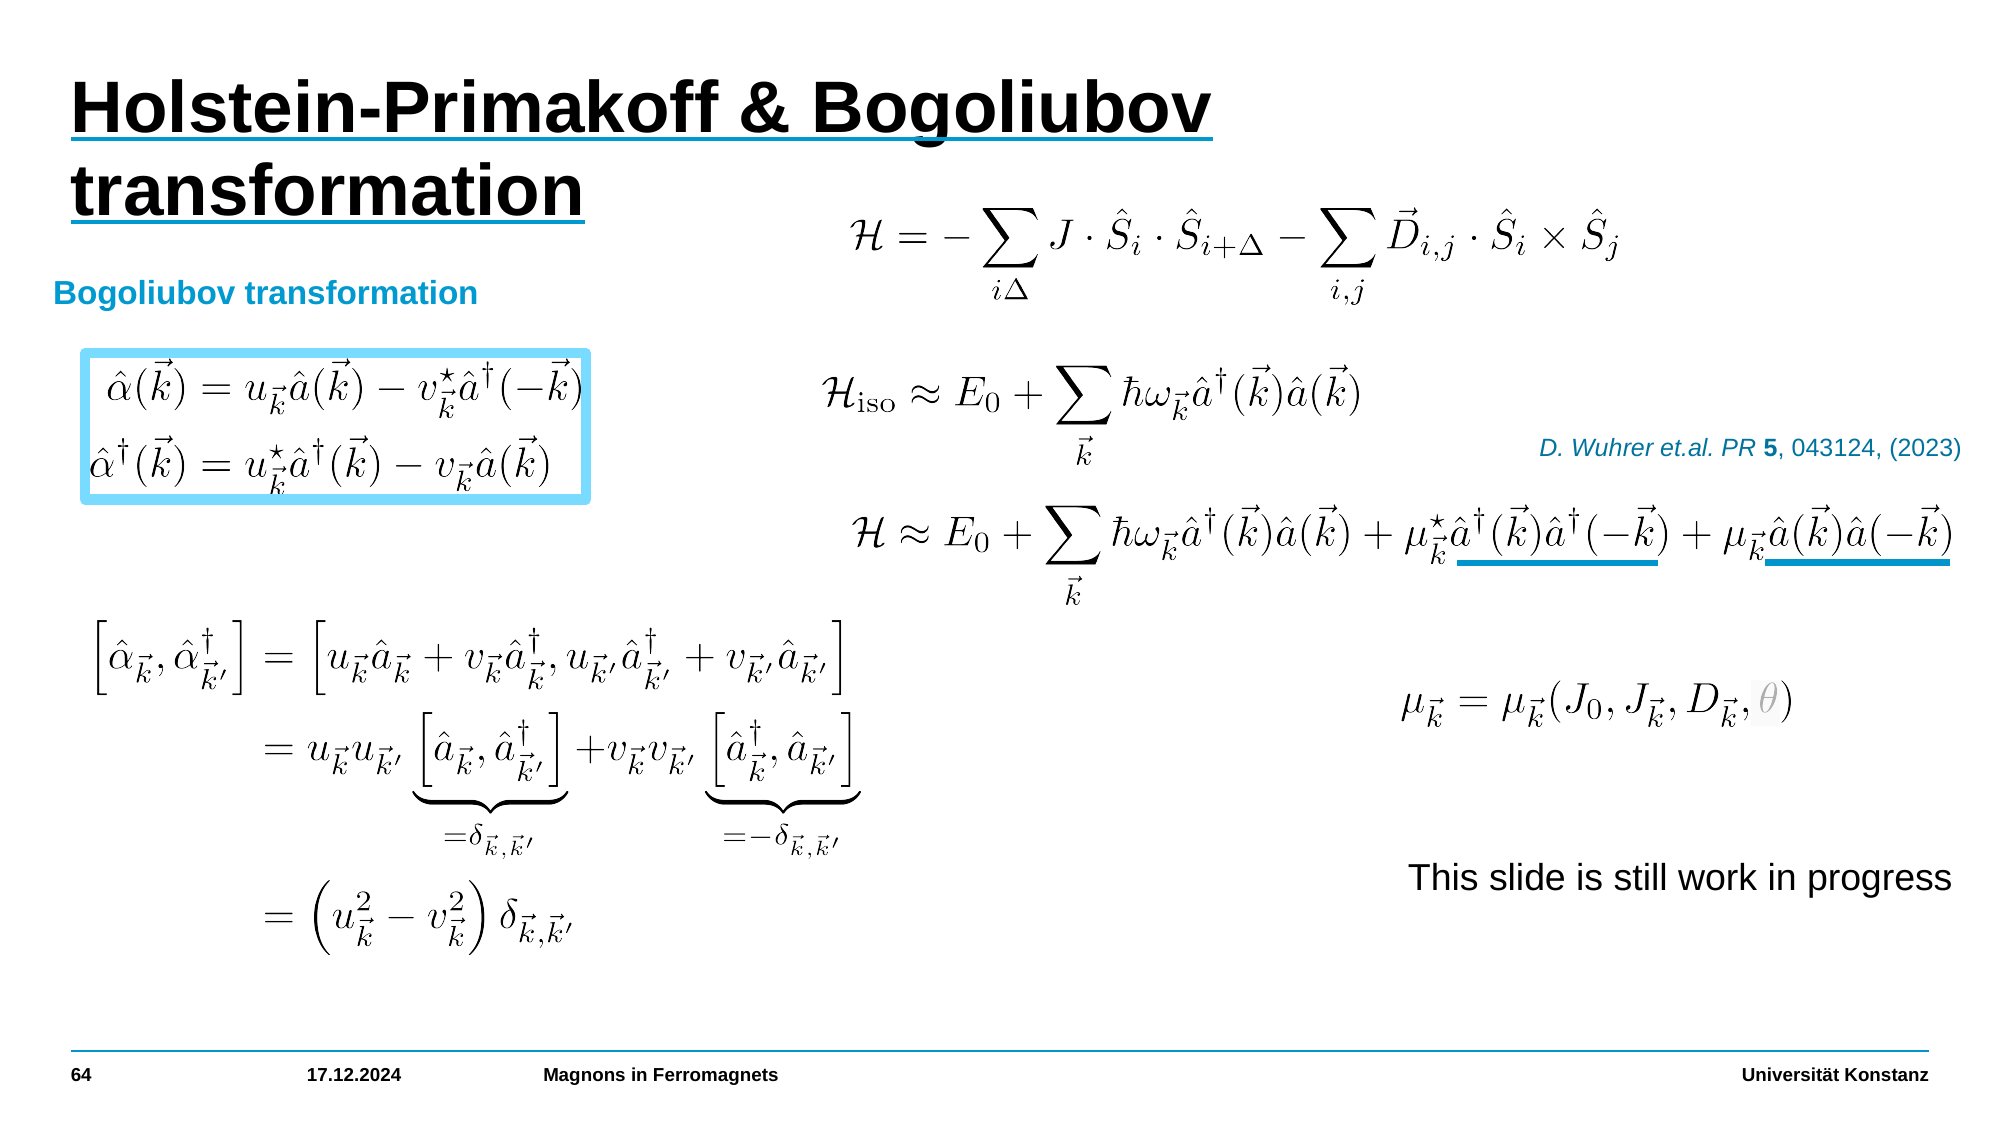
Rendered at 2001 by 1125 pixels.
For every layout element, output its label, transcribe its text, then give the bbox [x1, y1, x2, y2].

picture [821, 363, 1360, 465]
text_box This slide is still work in progress [1393, 845, 1968, 906]
picture [850, 207, 1618, 305]
picture [90, 358, 581, 495]
footer Magnons in Ferromagnets [543, 1058, 1489, 1094]
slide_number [306, 1058, 512, 1094]
title Holstein-Primakoff & Bogoliubov transformation [70, 66, 1721, 268]
picture [852, 504, 1951, 605]
picture [1401, 680, 1792, 727]
slide_number 64 [70, 1058, 276, 1094]
text_box D. Wuhrer et.al. PR 5, 043124, (2023) [1524, 424, 1978, 470]
picture [97, 620, 861, 955]
text_box Bogoliubov transformation [53, 267, 967, 941]
